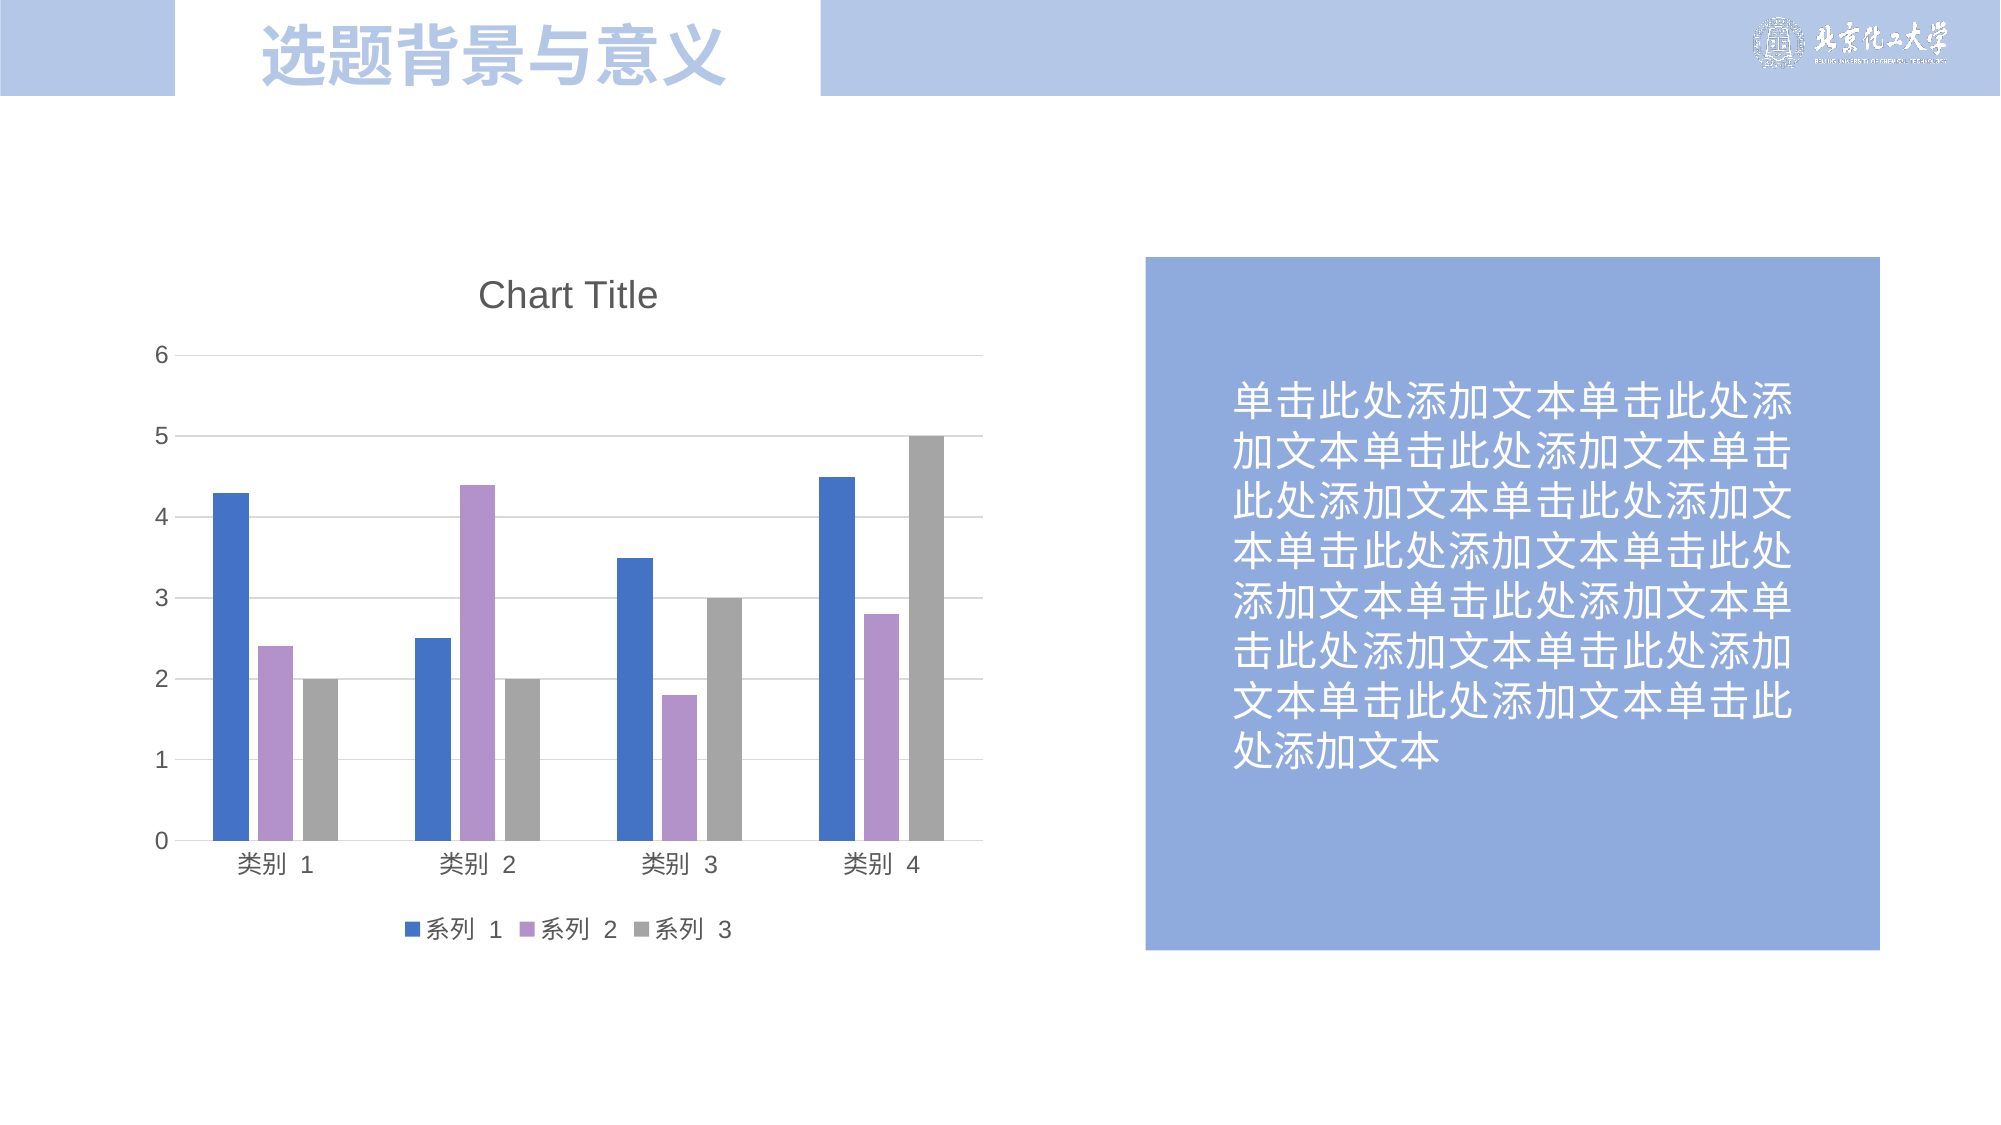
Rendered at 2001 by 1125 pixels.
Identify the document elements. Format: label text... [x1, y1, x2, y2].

text_box [1145, 256, 1881, 952]
title 选题背景与意义 [169, 11, 820, 107]
chart [137, 238, 1000, 953]
text_box 单击此处添加文本单击此处添加文本单击此处添加文本单击此处添加文本单击此处添加文本单击此处添加文本单击此处添加文本单击此处添加文本单击此处添加文本单击此处添加文本单击此处添加文本单击此处添加文本 [1217, 367, 1809, 783]
